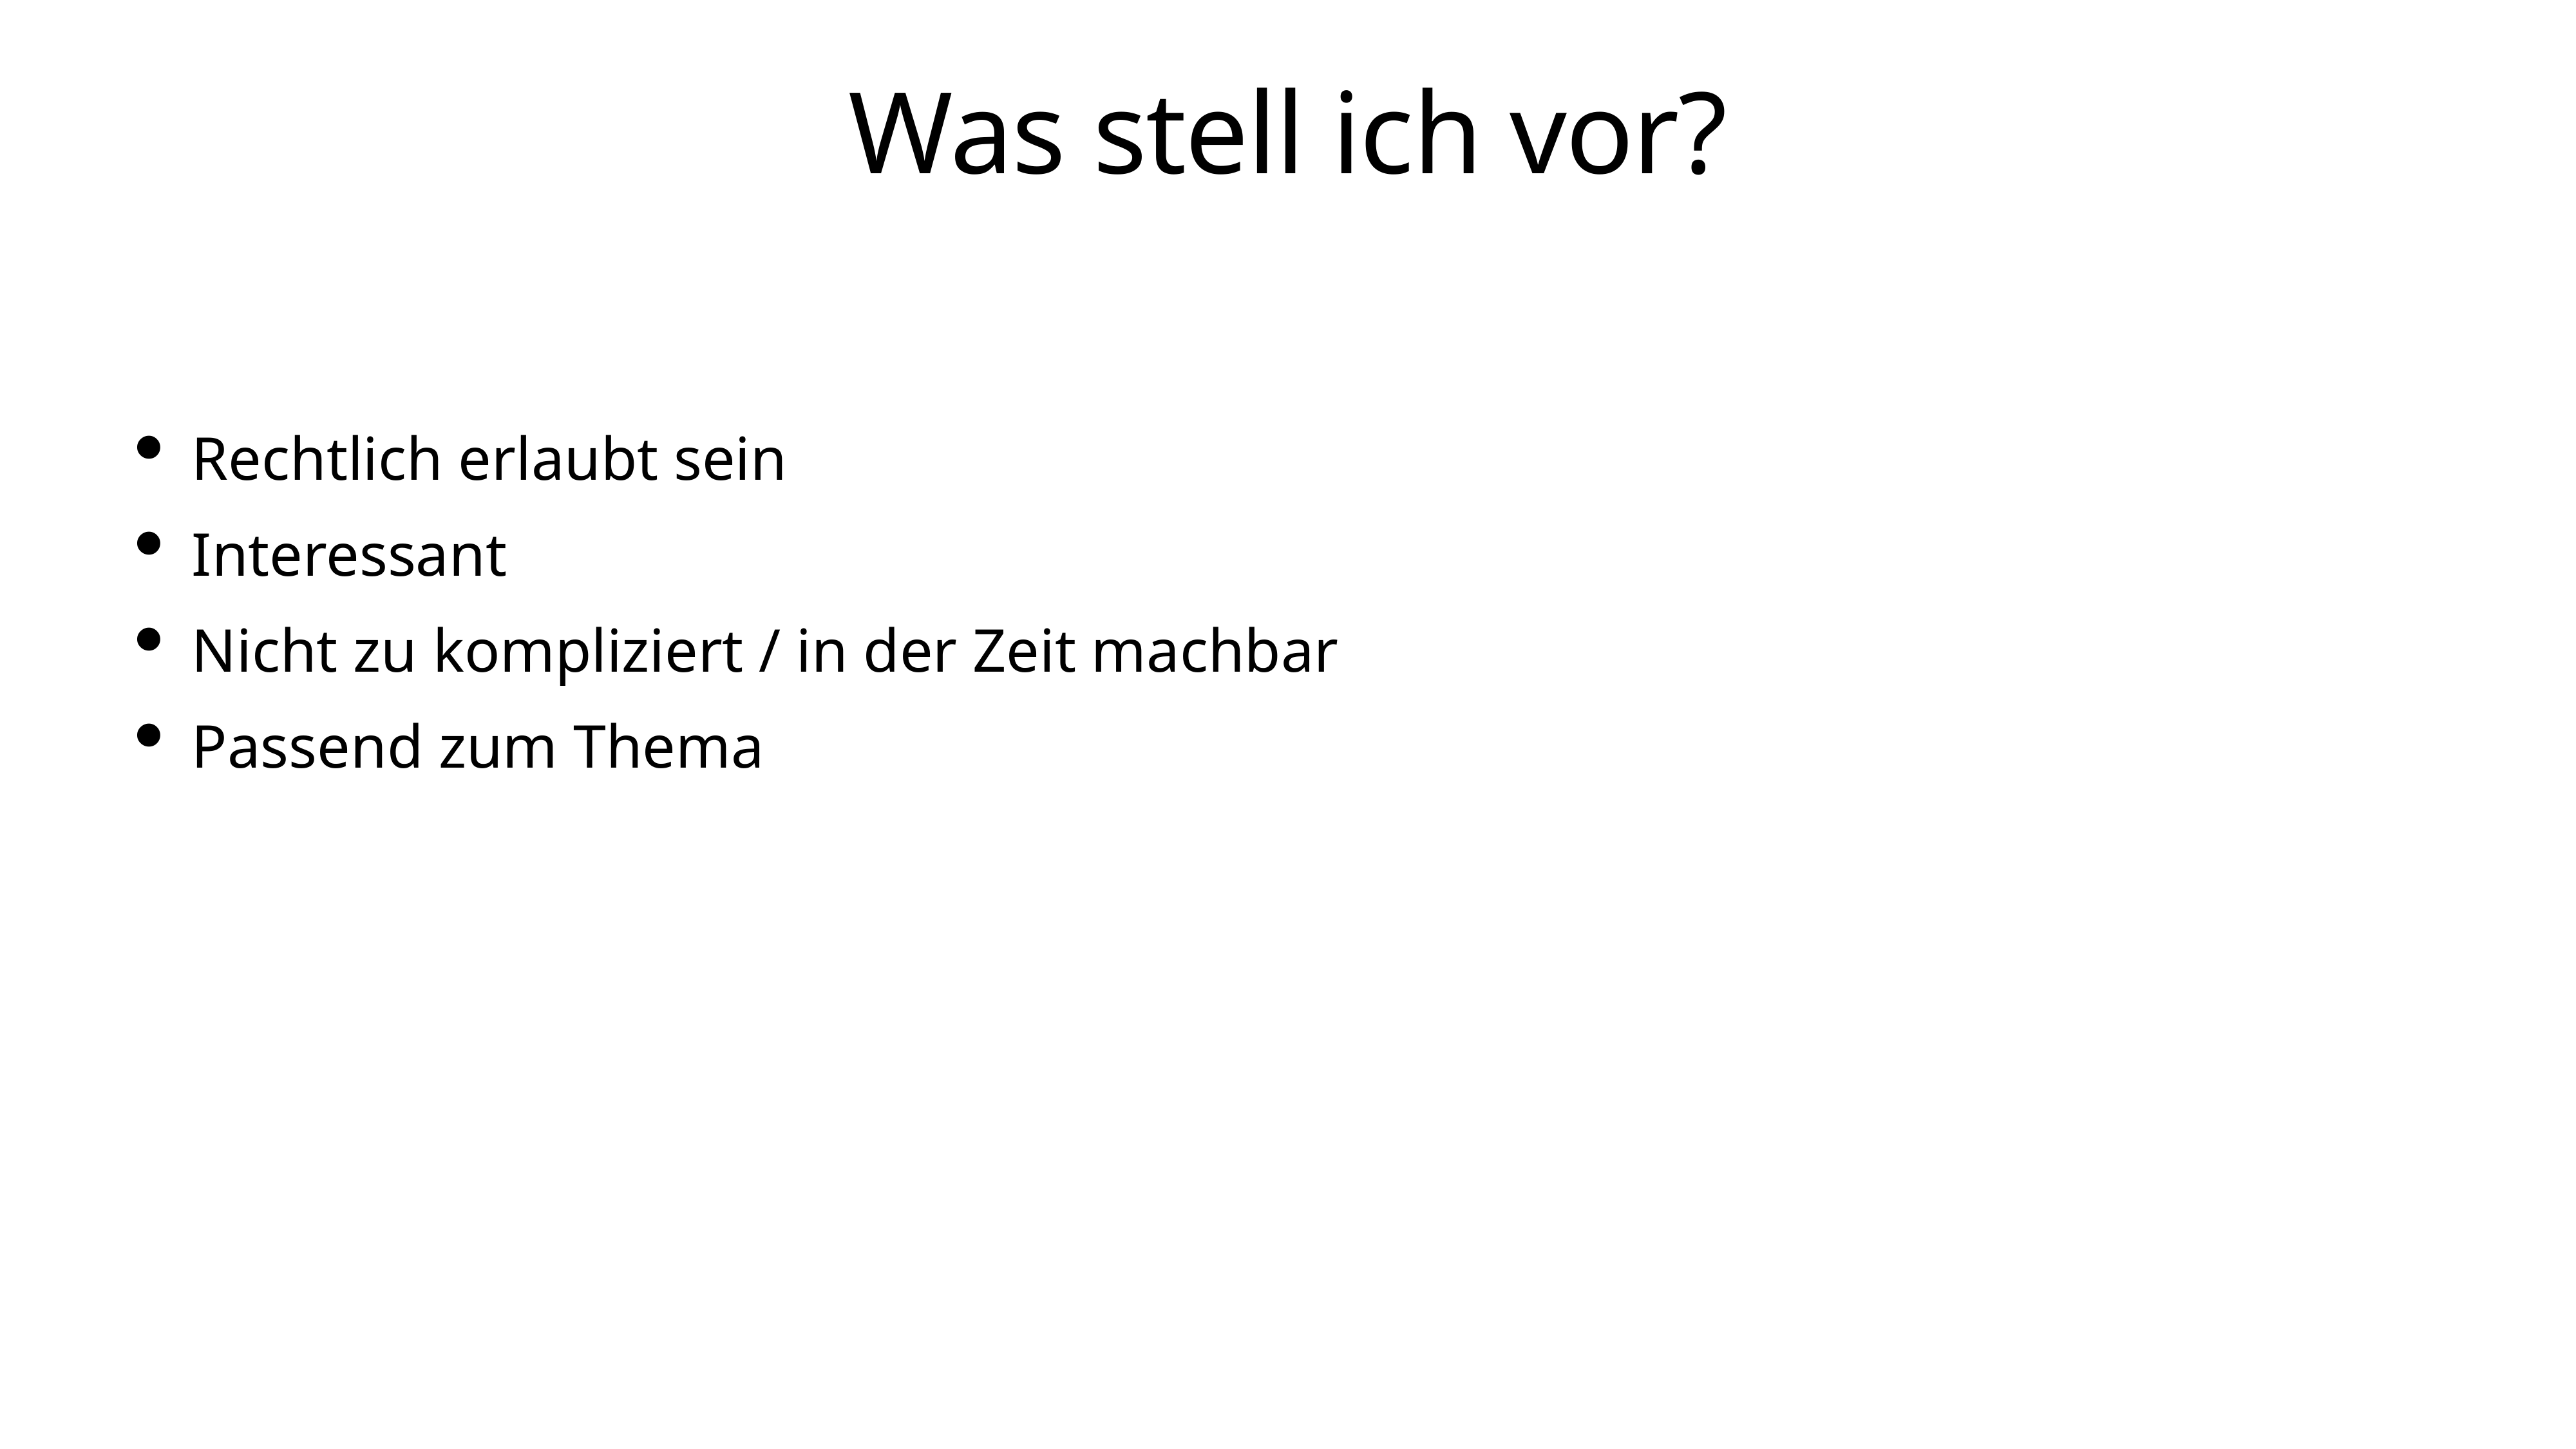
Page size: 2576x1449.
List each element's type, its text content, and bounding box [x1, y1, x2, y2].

list Rechtlich erlaubt sein Interessant Nicht zu kompliziert / in der Zeit machbar Passend zum Thema [128, 423, 2448, 1321]
title Was stell ich vor? [128, 81, 2448, 265]
